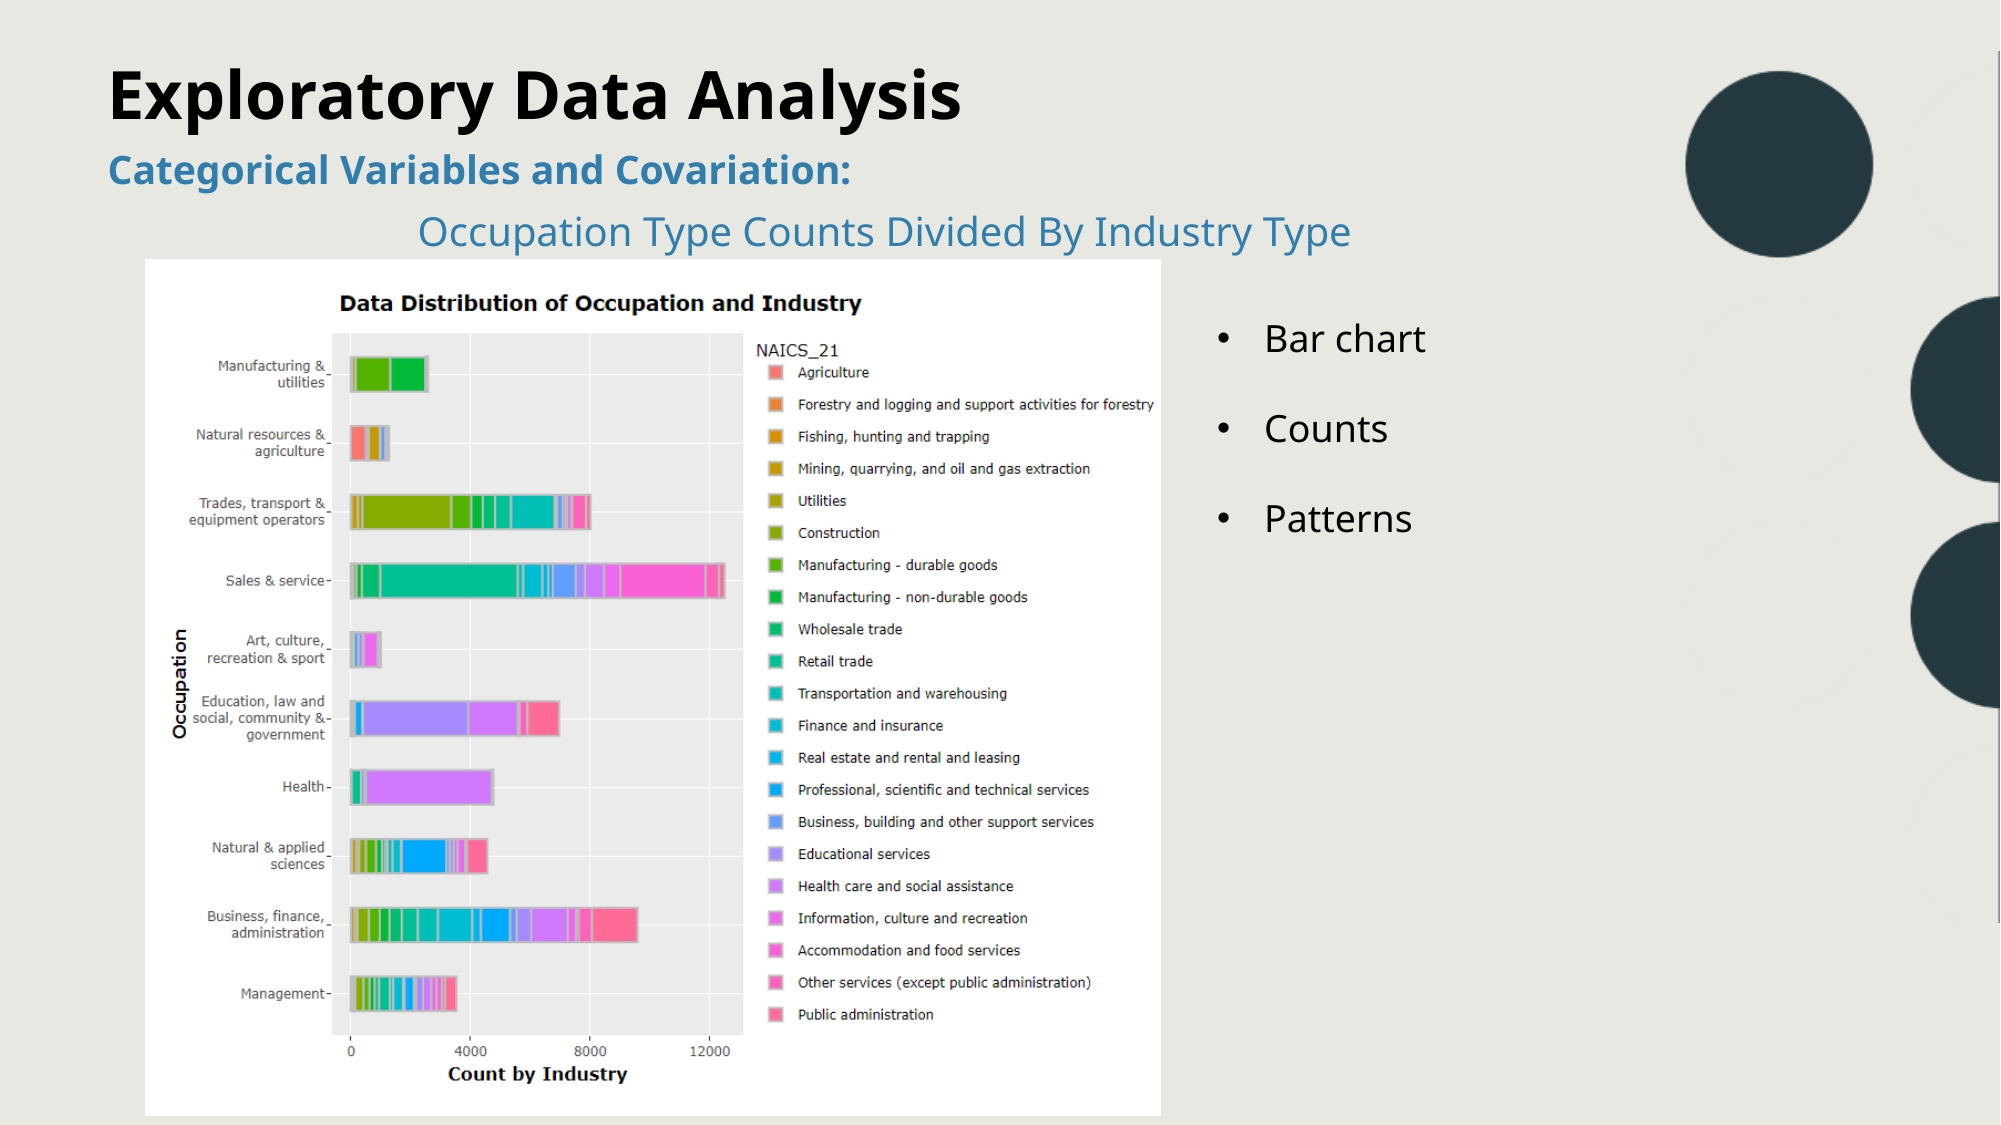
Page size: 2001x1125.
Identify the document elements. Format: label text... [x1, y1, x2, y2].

text_box Exploratory Data Analysis [92, 45, 1108, 162]
text_box Occupation Type Counts Divided By Industry Type [402, 199, 1678, 263]
picture [1678, 51, 2000, 923]
text_box Bar chart Counts Patterns [1202, 263, 1678, 593]
text_box Categorical Variables and Covariation: [92, 162, 971, 201]
picture [145, 259, 1161, 1117]
